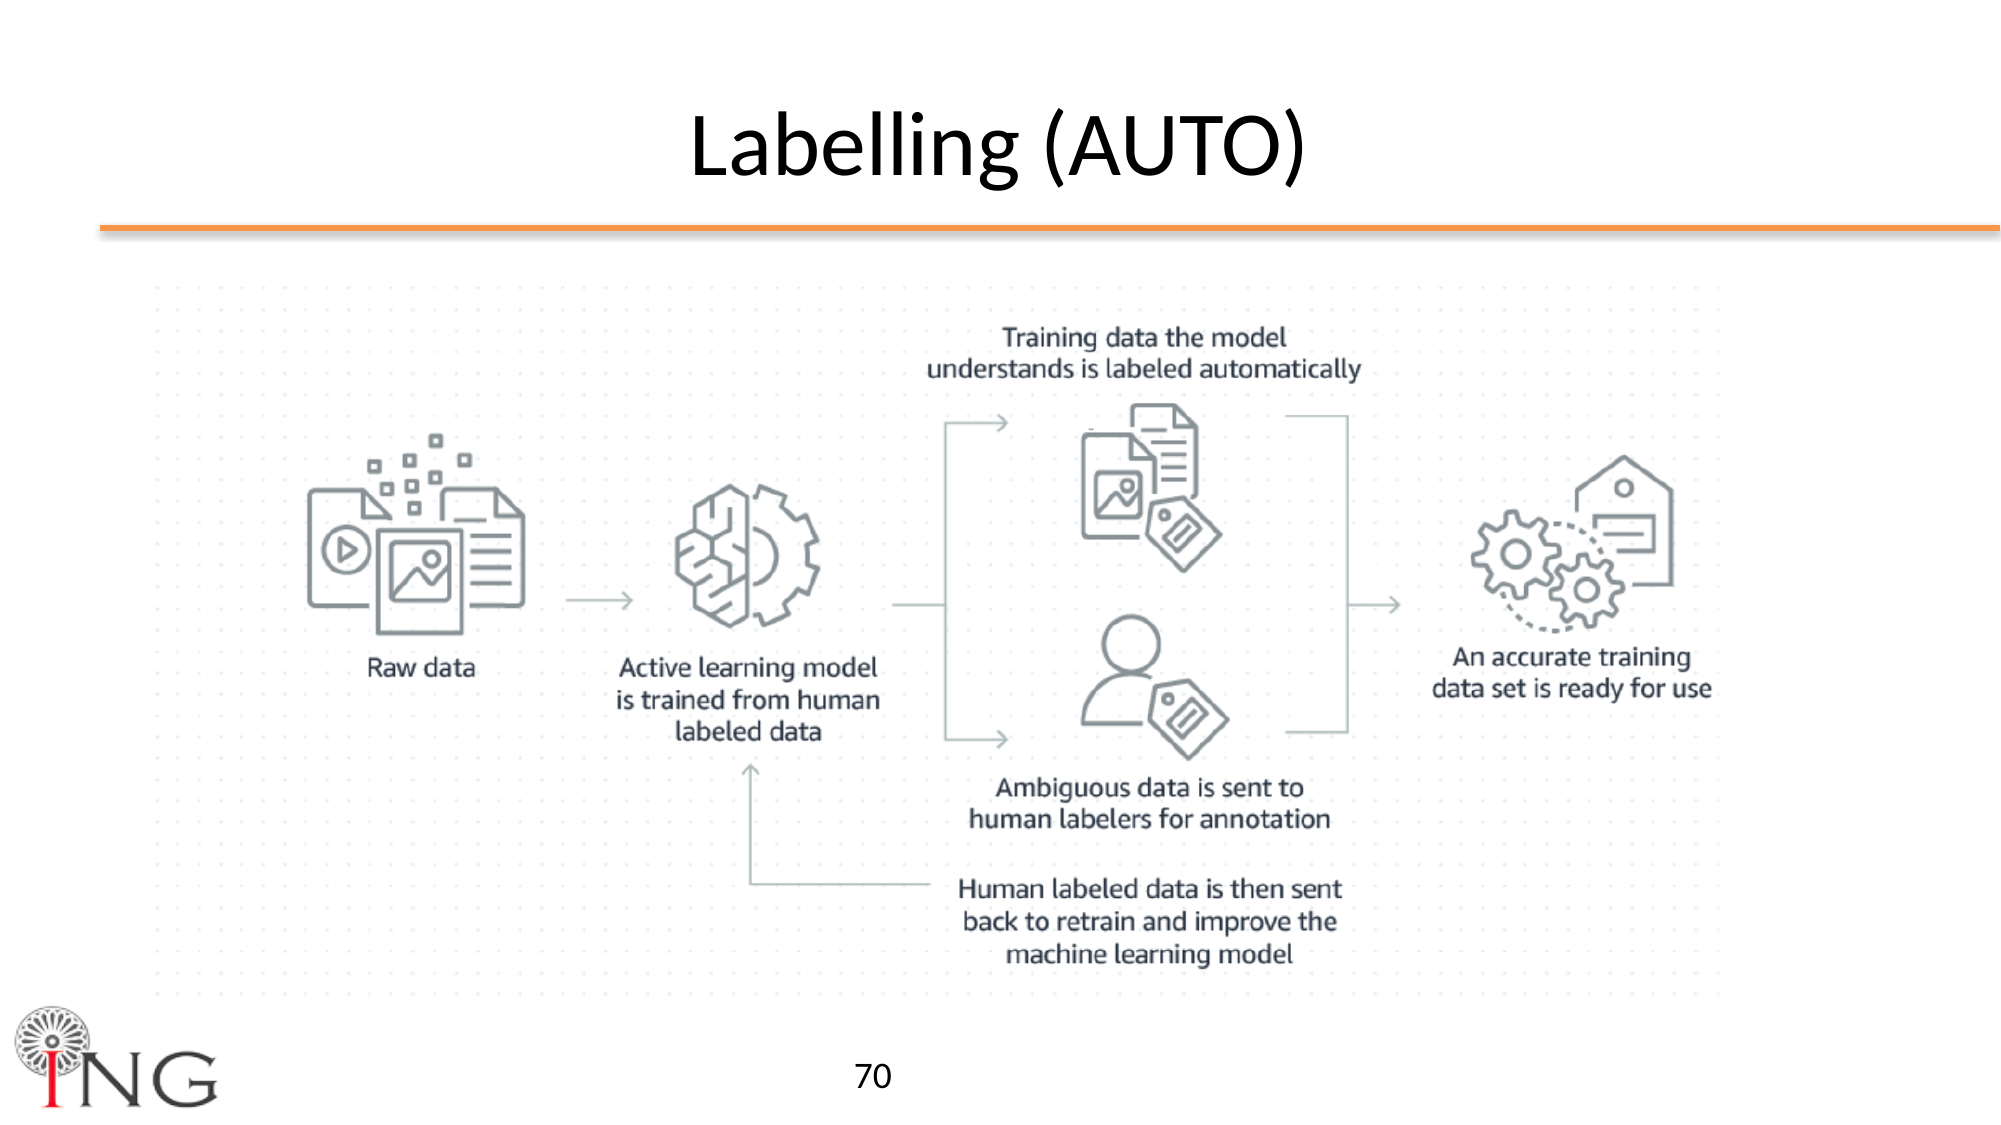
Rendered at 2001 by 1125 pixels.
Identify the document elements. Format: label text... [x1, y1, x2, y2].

picture [0, 987, 244, 1125]
title Labelling (AUTO) [99, 45, 1900, 233]
slide_number 70 [839, 1043, 1900, 1104]
text_box [1016, 262, 1900, 1005]
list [149, 273, 1739, 1003]
